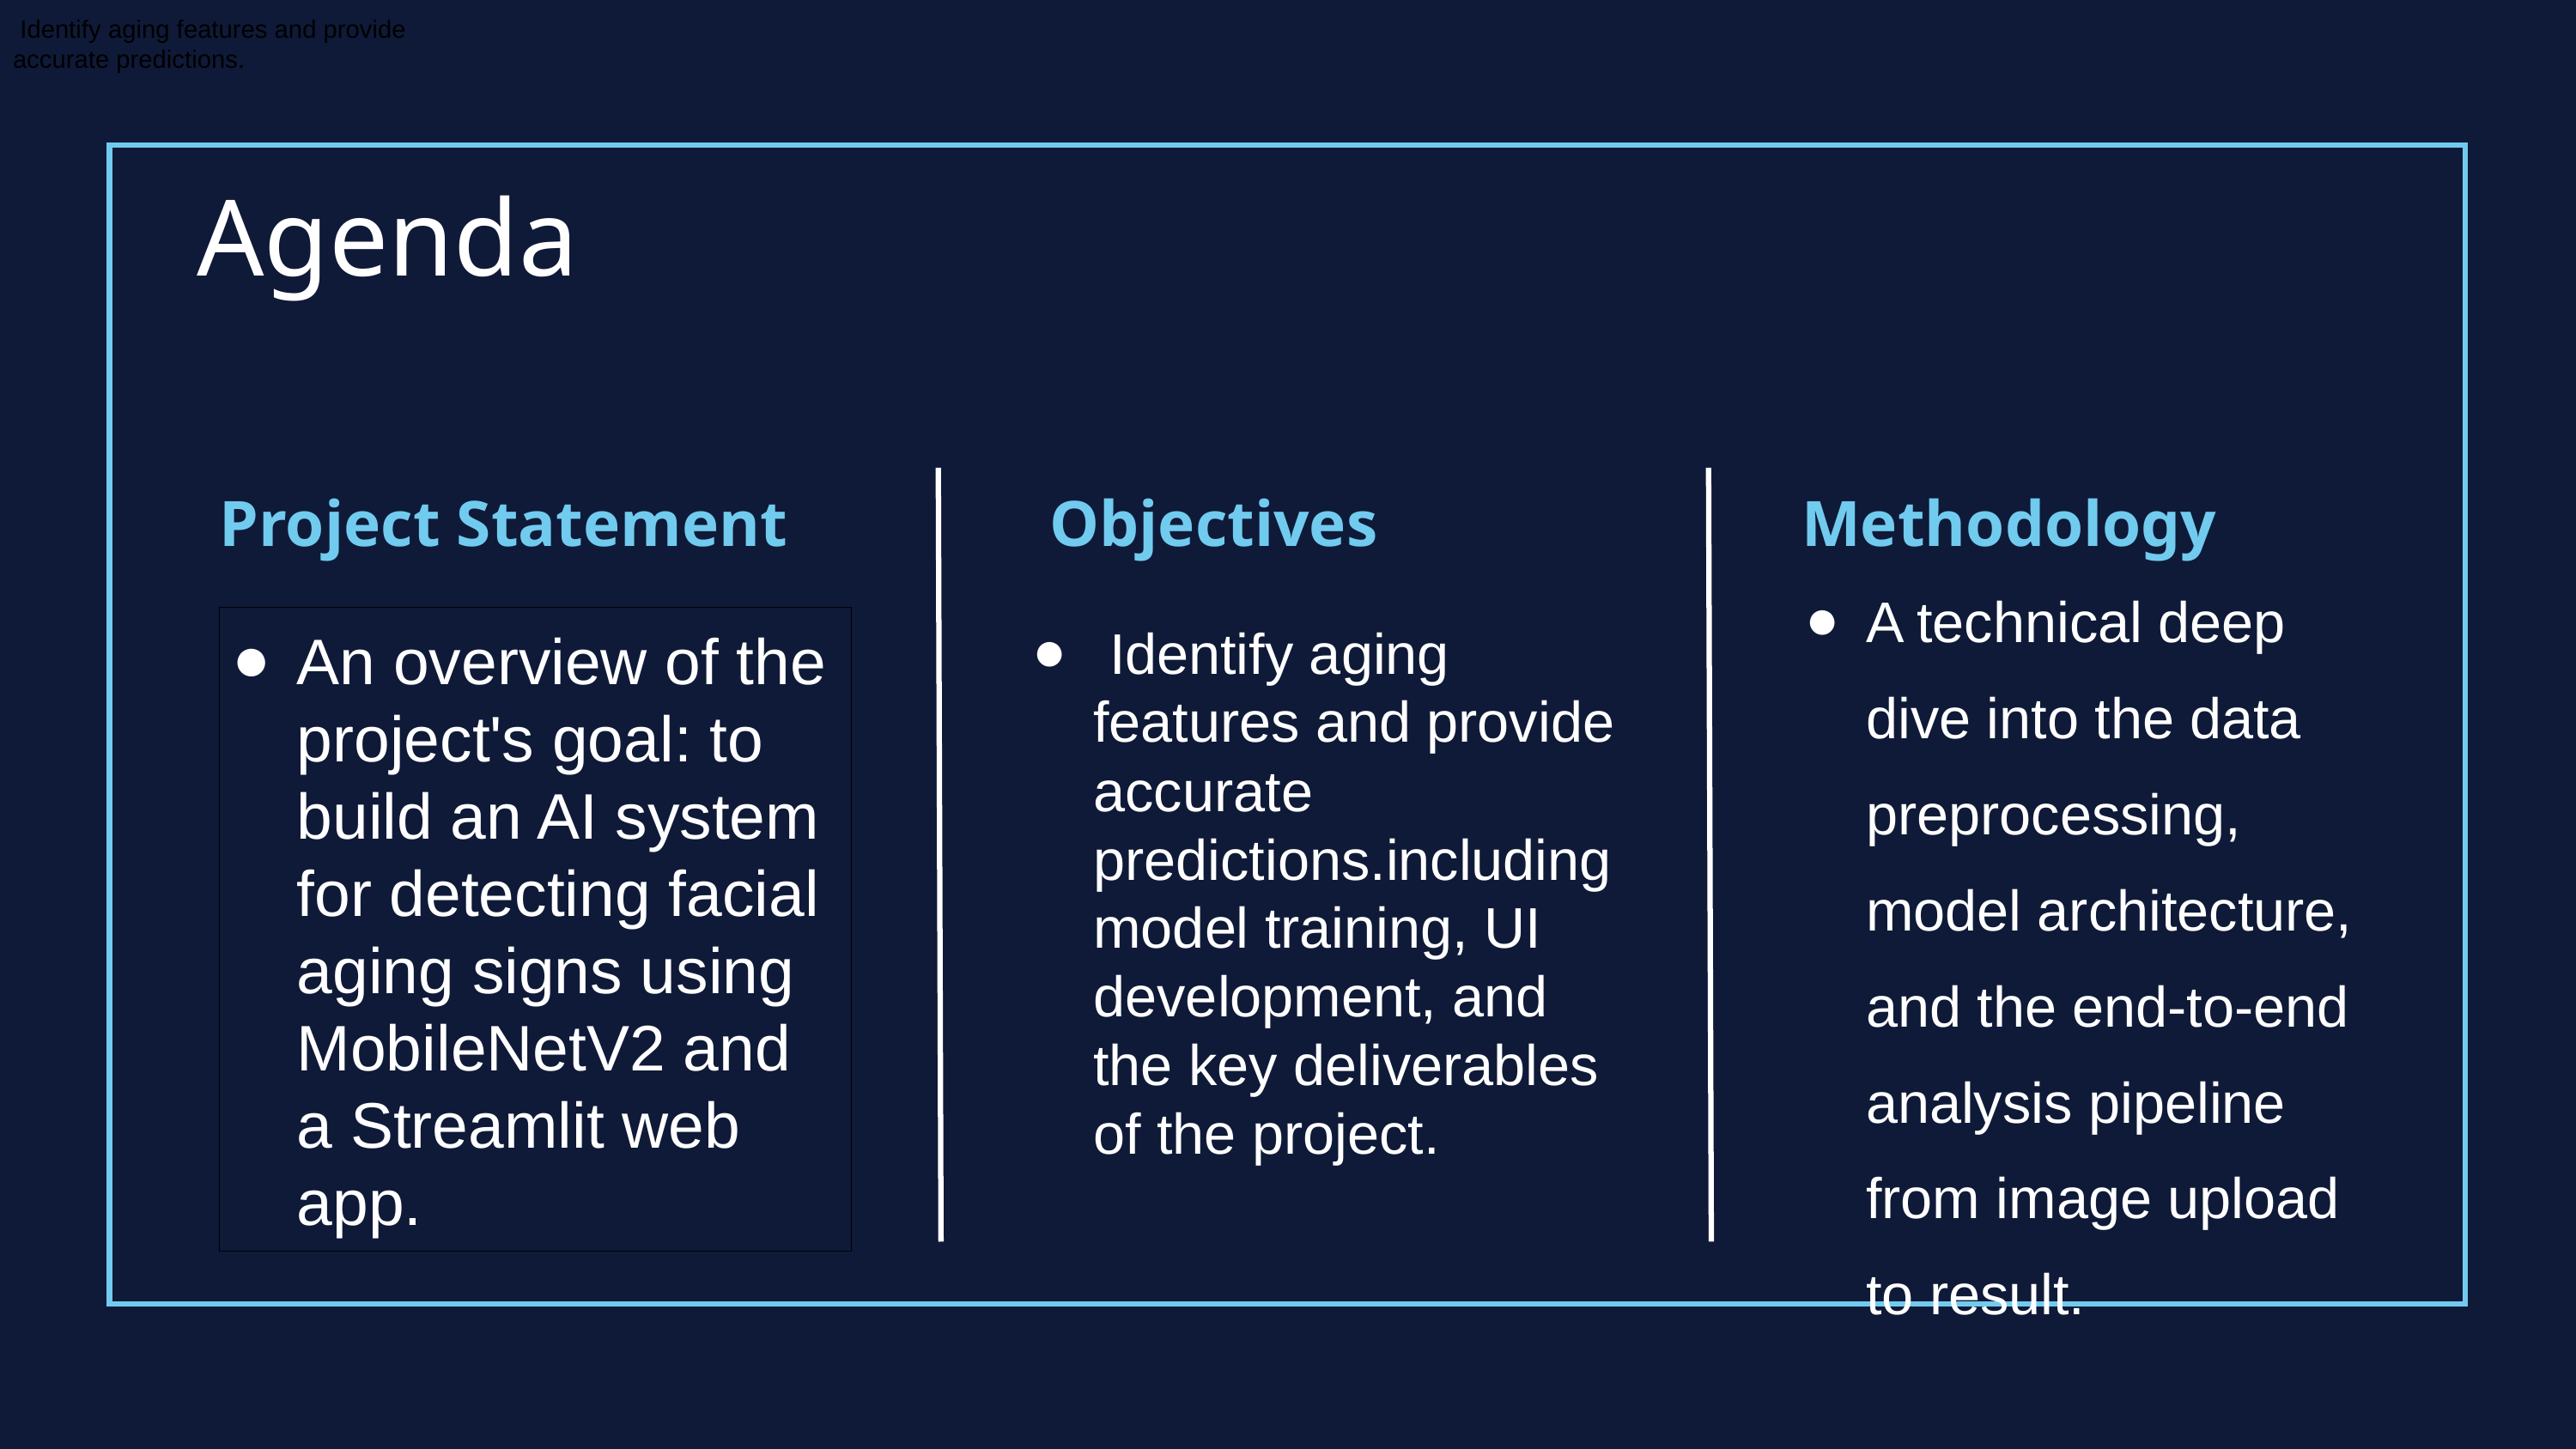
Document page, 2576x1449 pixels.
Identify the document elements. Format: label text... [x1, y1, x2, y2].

text_box Identify aging features and provide accurate predictions. [0, 0, 423, 86]
text_box A technical deep dive into the data preprocessing, model architecture, and the end-to-end analysis pipeline from image upload to result. [1801, 657, 2395, 1327]
text_box An overview of the project's goal: to build an AI system for detecting facial aging signs using MobileNetV2 and a Streamlit web app. [219, 607, 852, 1252]
text_box Identify aging features and provide accurate predictions.including model training, UI development, and the key deliverables of the project. [1016, 603, 1649, 1179]
text_box Agenda [197, 145, 2314, 449]
text_box Methodology [1801, 460, 2526, 657]
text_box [938, 467, 942, 1242]
text_box Project Statement [219, 460, 944, 657]
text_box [1708, 467, 1712, 1242]
text_box Objectives [1049, 460, 1774, 657]
